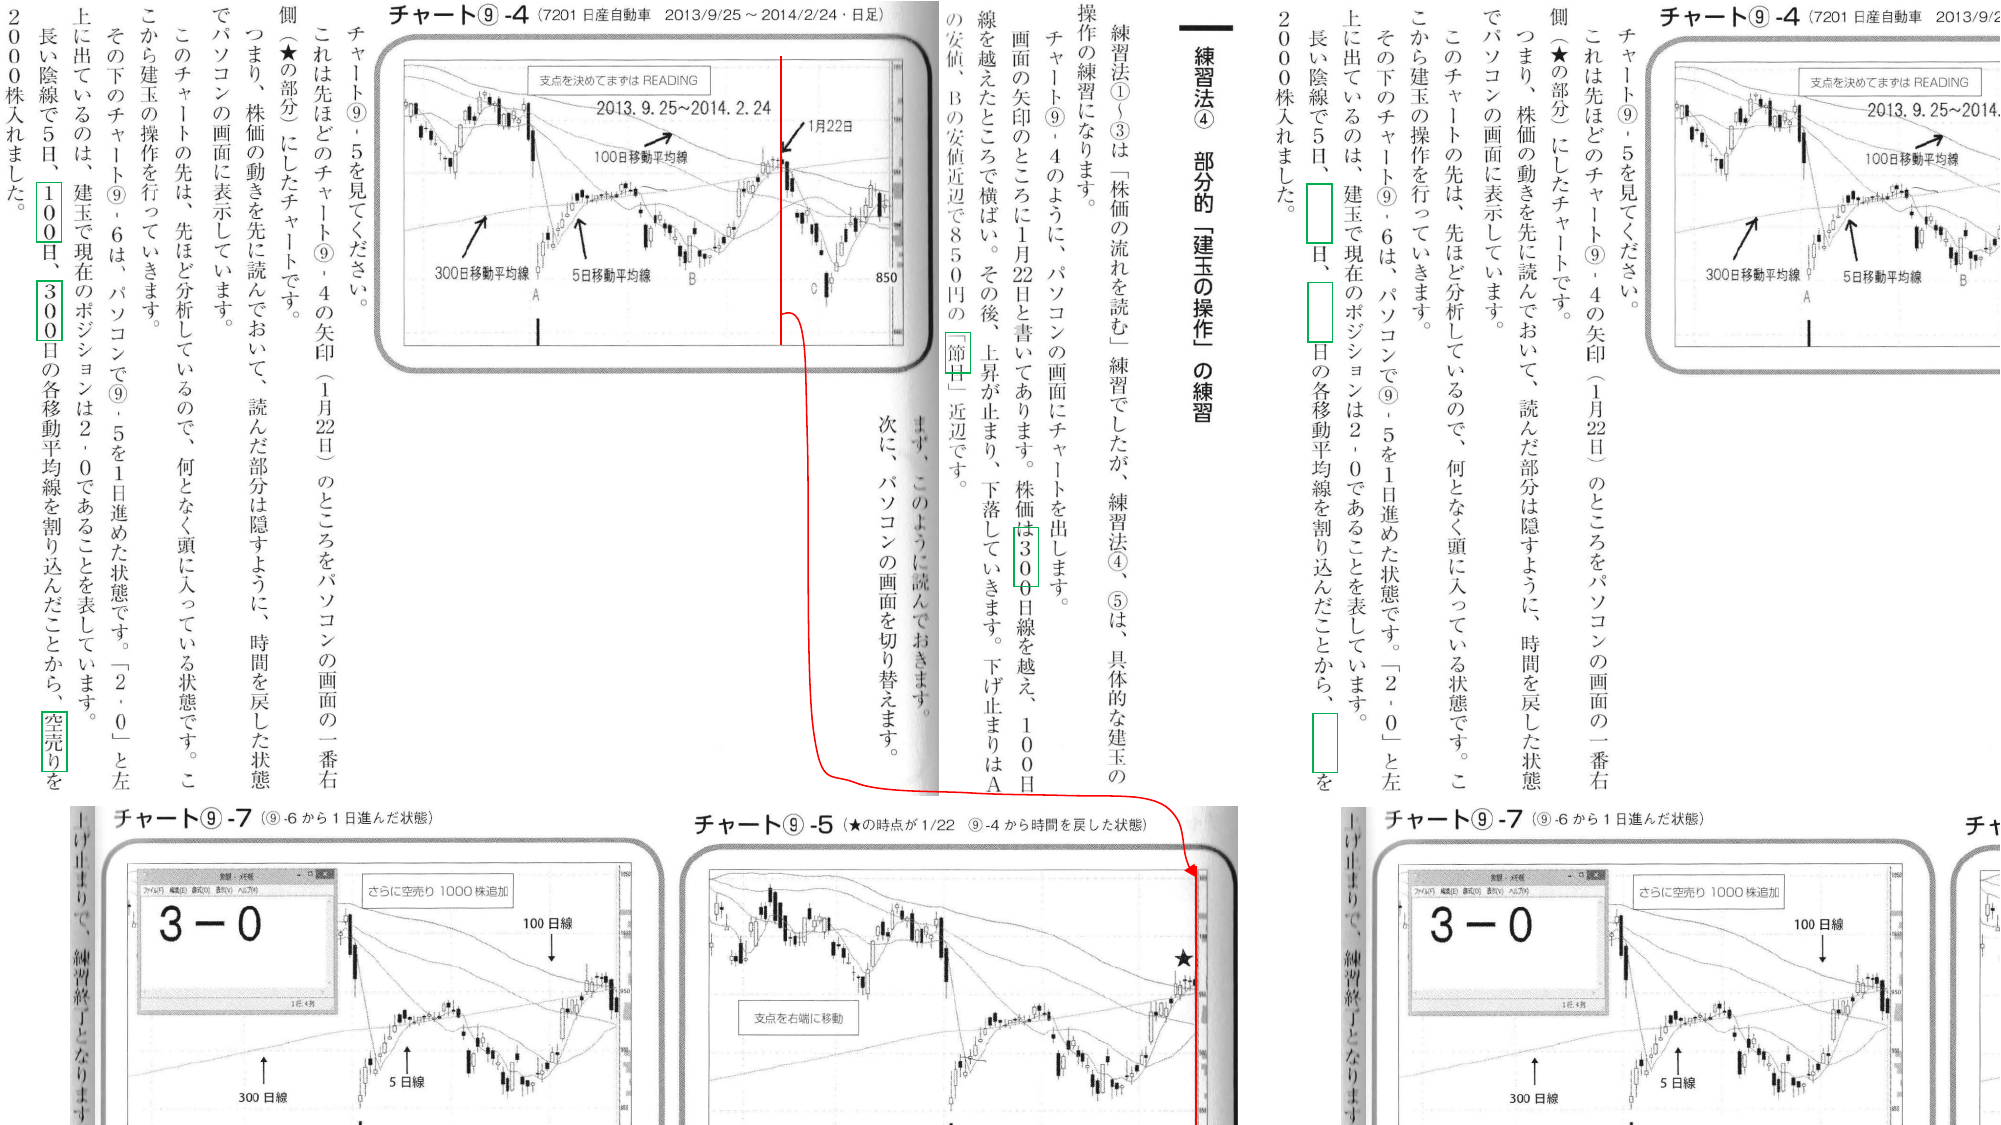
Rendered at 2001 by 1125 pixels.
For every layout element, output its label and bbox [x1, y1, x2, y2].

picture [1473, 1, 2000, 799]
picture [0, 0, 201, 798]
picture [1942, 807, 2000, 1125]
text_box [1042, 795, 1167, 806]
picture [941, 1, 1238, 796]
picture [671, 806, 1238, 1125]
picture [1270, 1, 1472, 799]
picture [70, 806, 667, 1125]
picture [1341, 807, 1938, 1125]
picture [203, 0, 939, 798]
